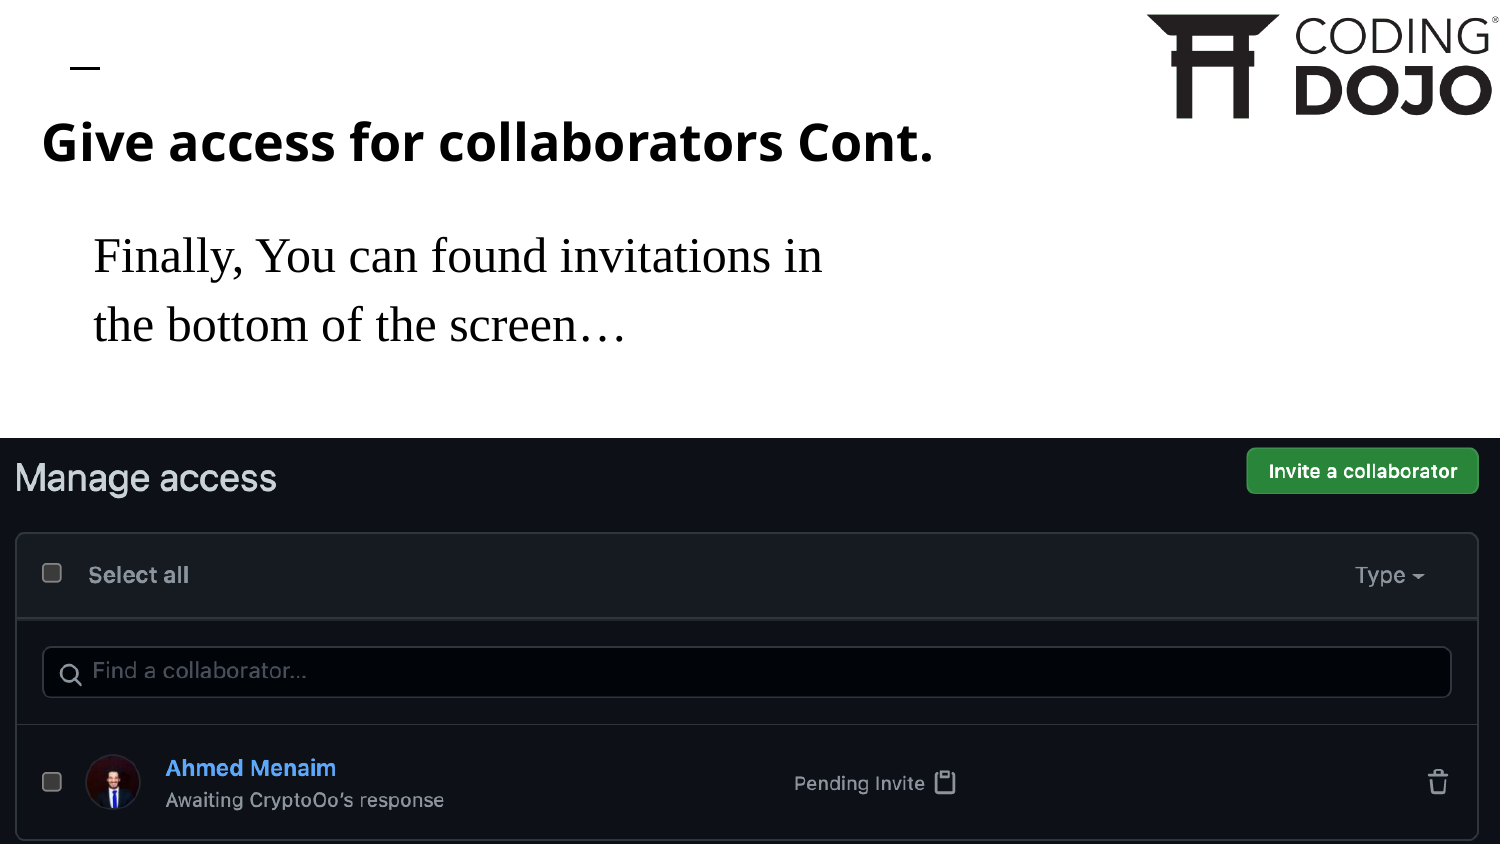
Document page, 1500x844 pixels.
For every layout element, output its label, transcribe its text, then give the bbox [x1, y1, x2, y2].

text_box Give access for collaborators Cont. [26, 94, 1431, 199]
picture [0, 438, 1500, 844]
picture [1144, 14, 1500, 119]
list Finally, You can found invitations in the bottom of the screen… [53, 199, 864, 437]
